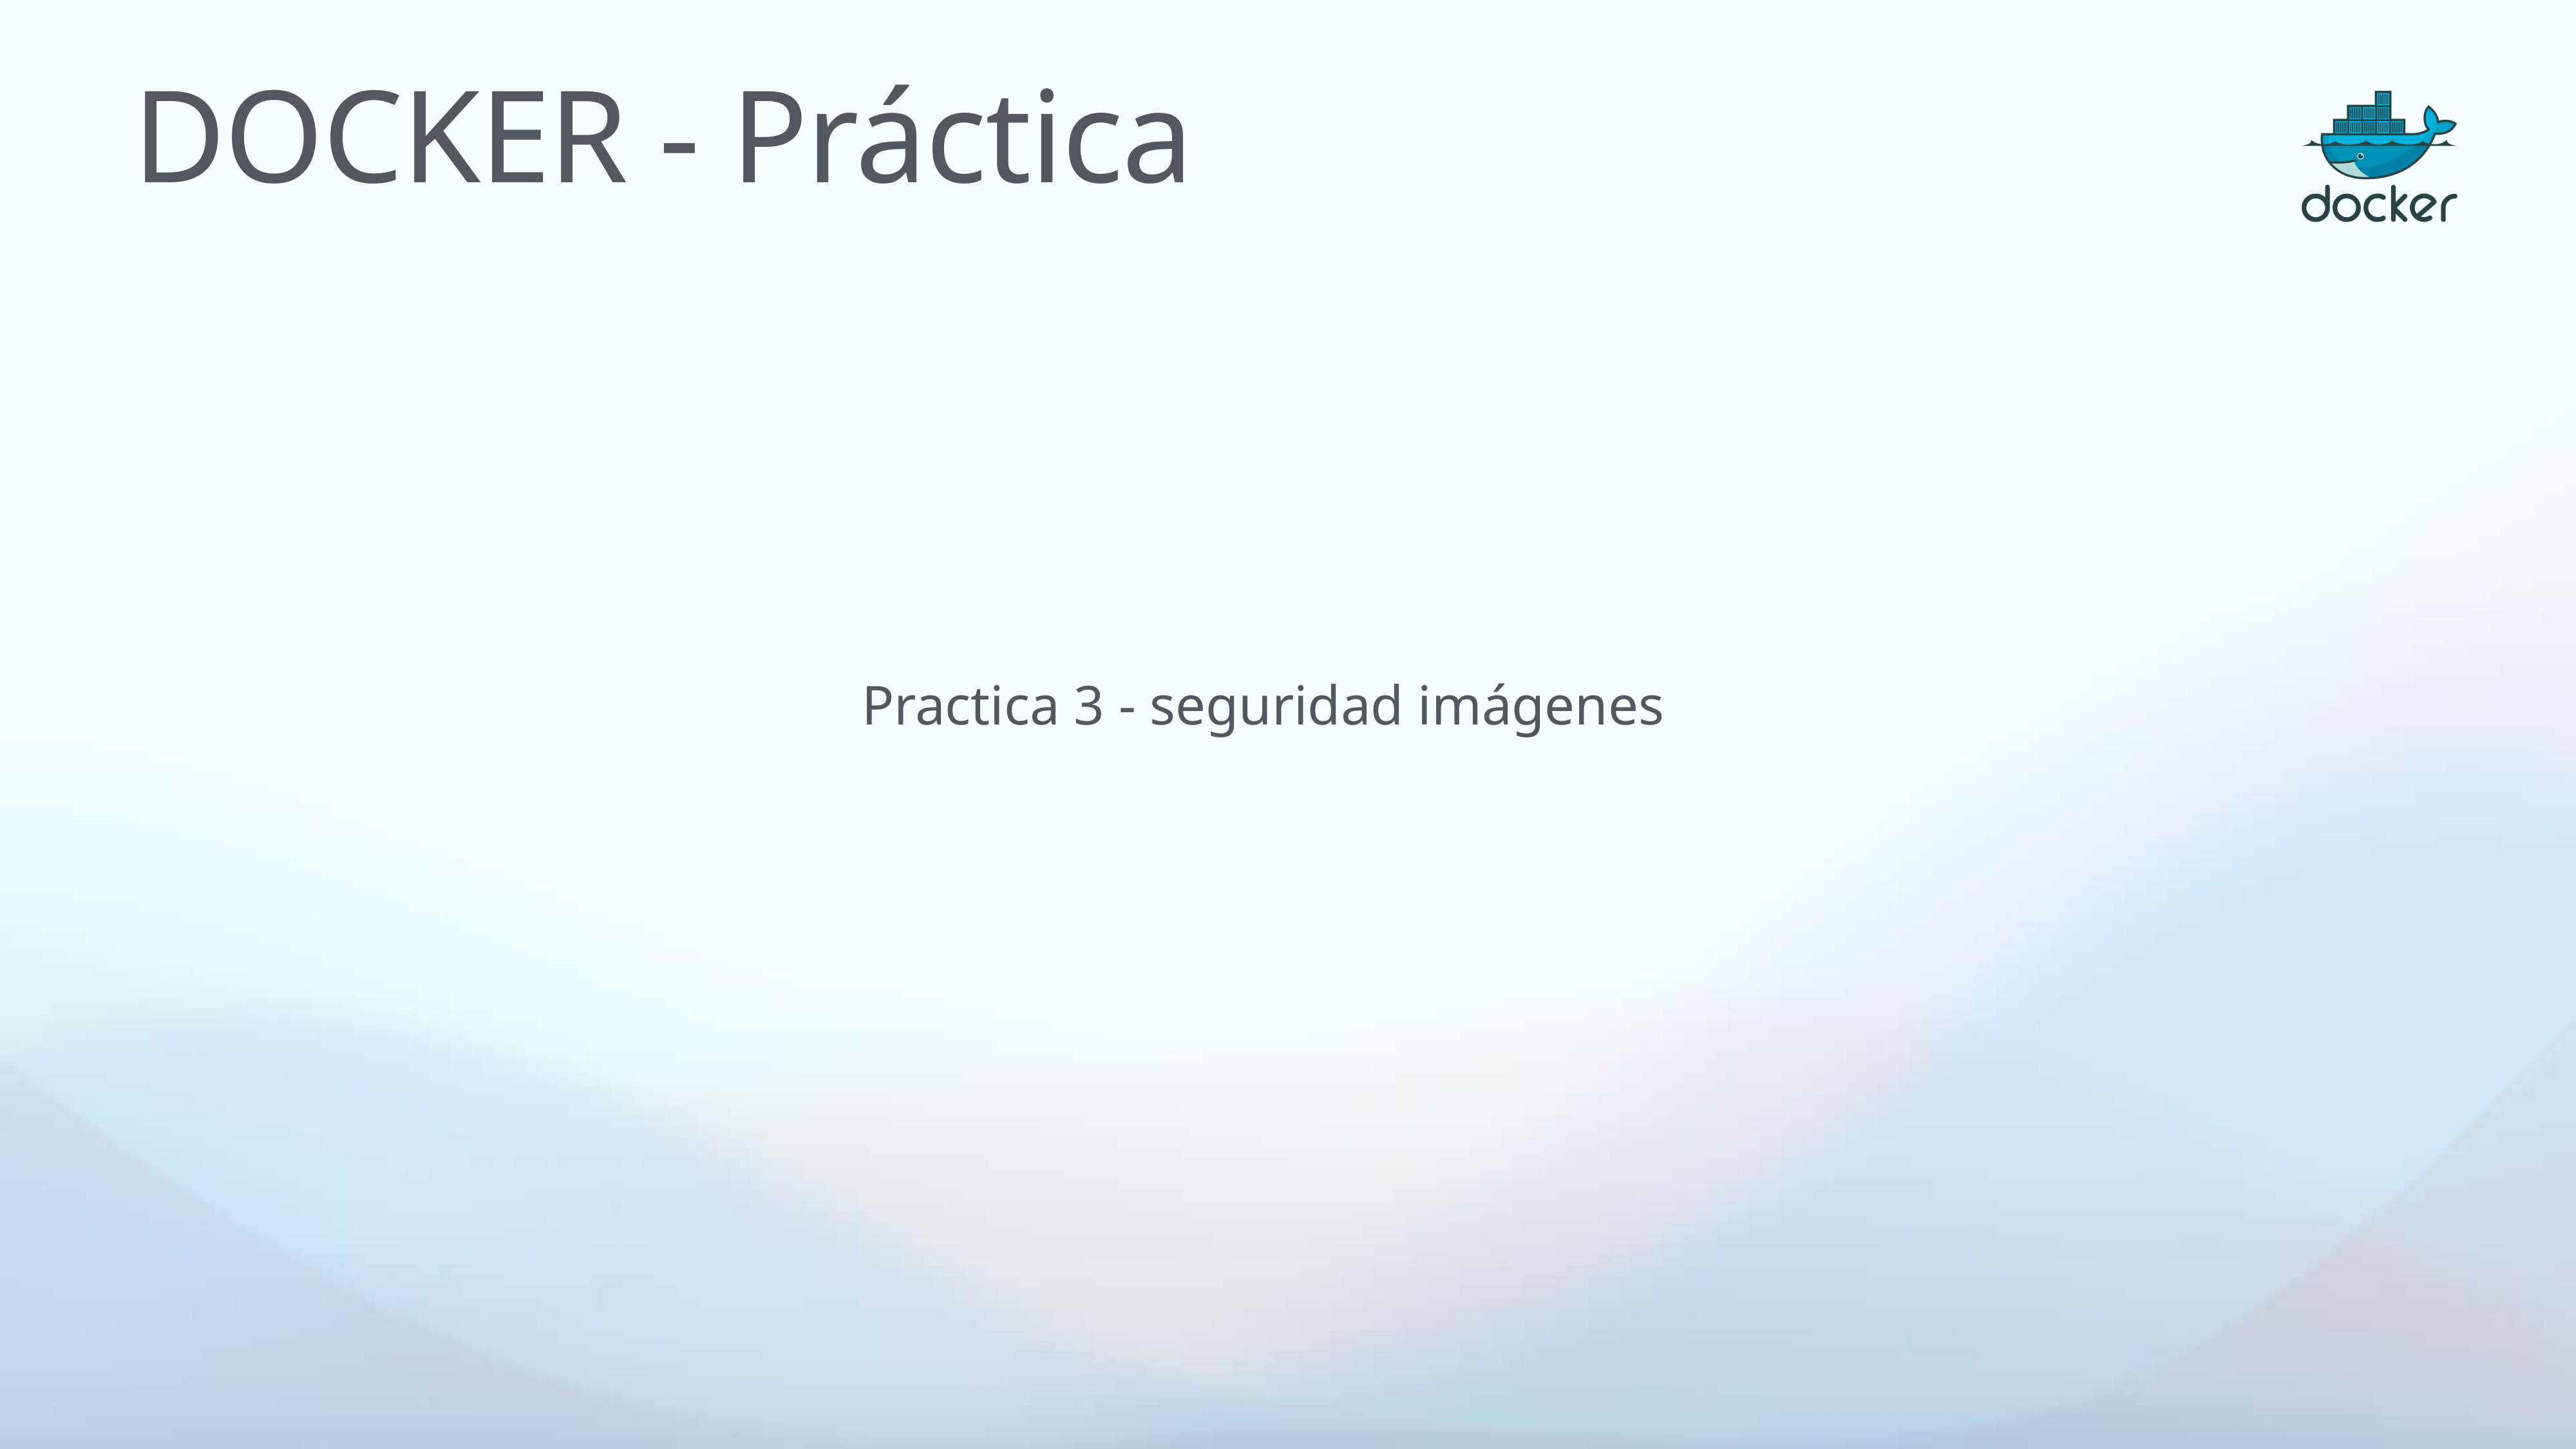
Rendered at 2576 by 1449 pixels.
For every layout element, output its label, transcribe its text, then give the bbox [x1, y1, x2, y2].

picture [0, 0, 2576, 1449]
text_box Practica 3 - seguridad imágenes [857, 665, 1671, 741]
title DOCKER - Práctica [127, 66, 2449, 246]
